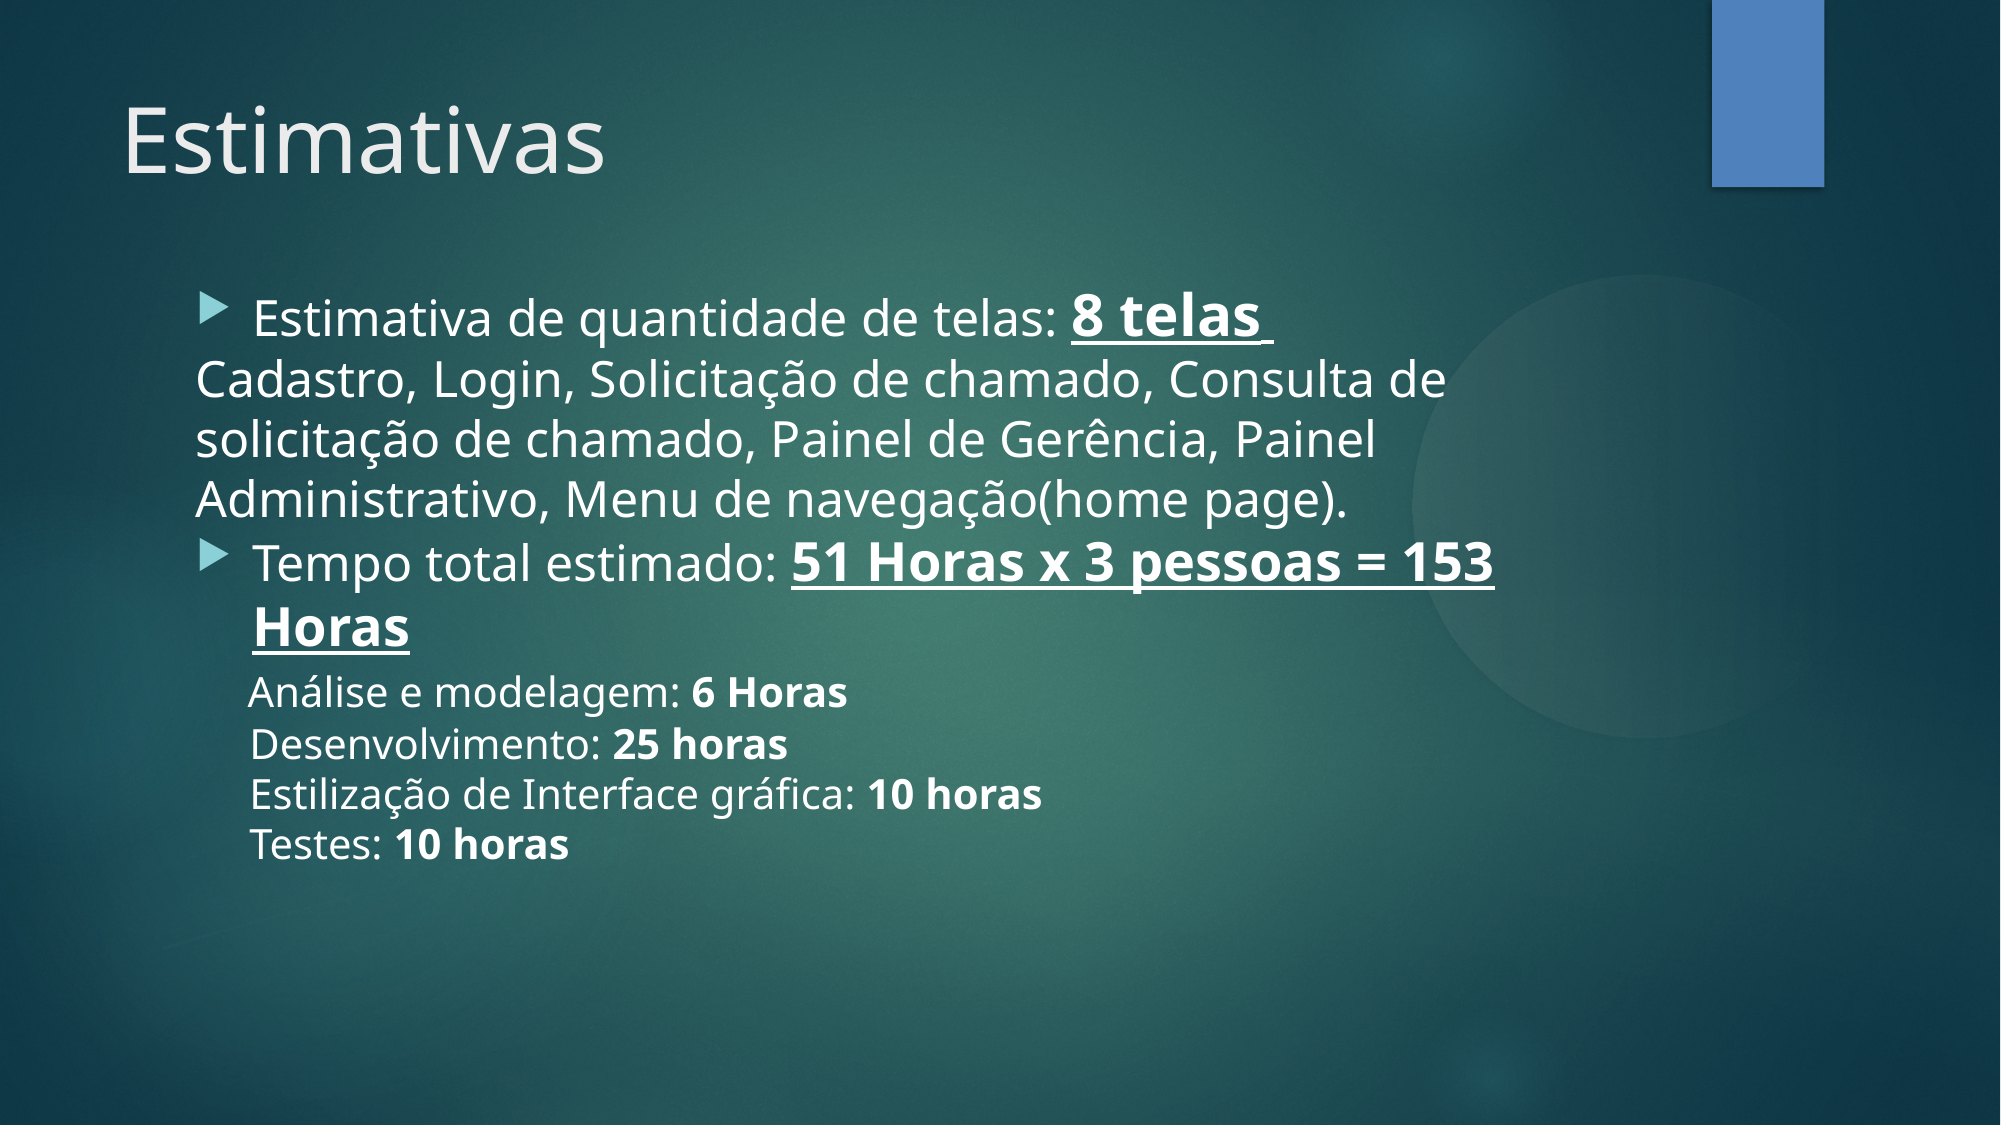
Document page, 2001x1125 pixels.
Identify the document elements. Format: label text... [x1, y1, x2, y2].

text_box Estimativa de quantidade de telas: 8 telas Cadastro, Login, Solicitação de chamado, Consulta de solicitação de chamado, Painel de Gerência, Painel Administrativo, Menu de navegação(home page). Tempo total estimado: 51 Horas x 3 pessoas = 153 Horas Análise e modelagem: 6 Horas Desenvolvimento: 25 horas Estilização de Interface gráfica: 10 horas Testes: 10 horas [180, 270, 1649, 1025]
text_box Estimativas [105, 74, 1649, 304]
picture [0, 0, 2001, 1125]
